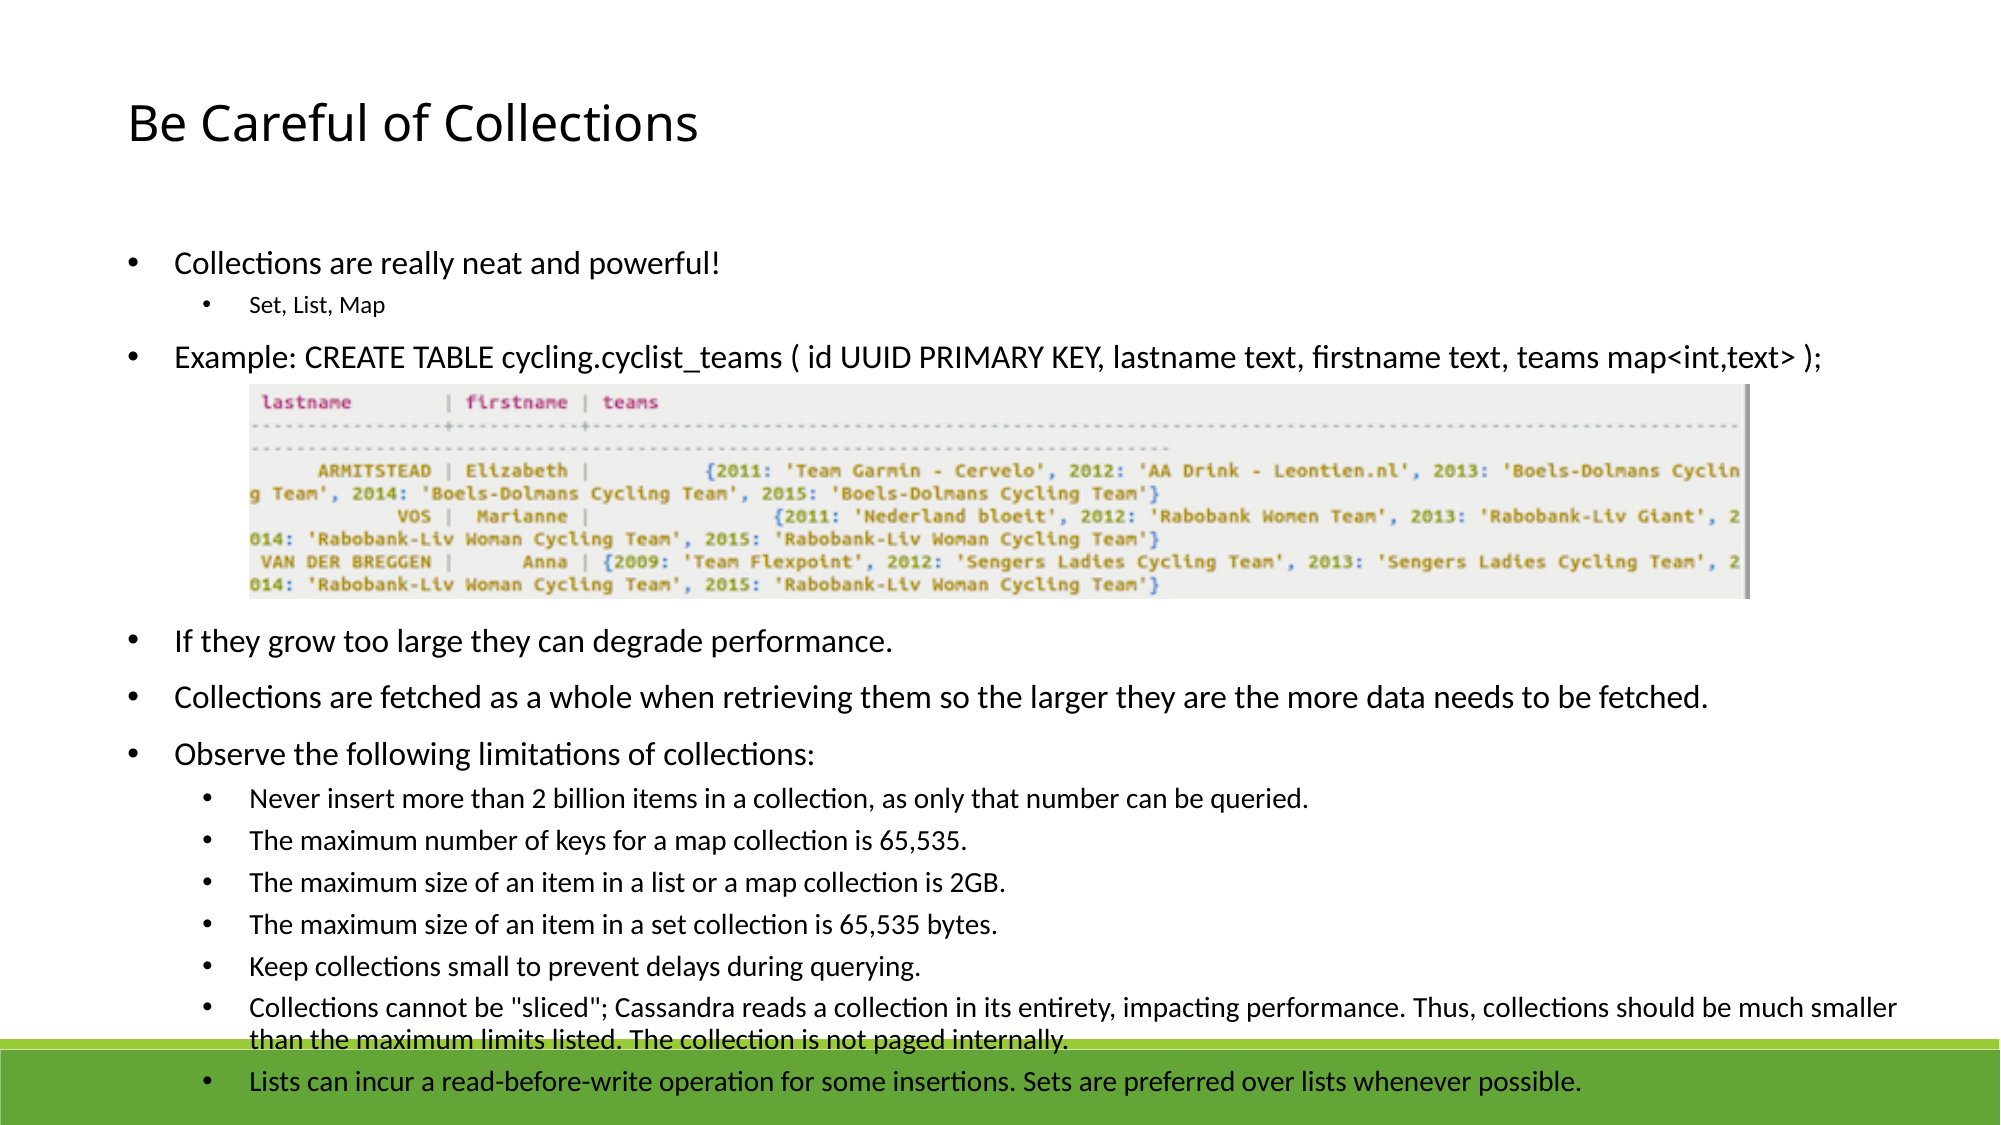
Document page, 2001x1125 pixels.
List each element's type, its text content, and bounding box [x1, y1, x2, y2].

list Collections are really neat and powerful! Set, List, Map Example: CREATE TABLE cycling.cyclist_teams ( id UUID PRIMARY KEY, lastname text, firstname text, teams map<int,text> ); If they grow too large they can degrade performance. Collections are fetched as a whole when retrieving them so the larger they are the more data needs to be fetched. Observe the following limitations of collections: Never insert more than 2 billion items in a collection, as only that number can be queried. The maximum number of keys for a map collection is 65,535. The maximum size of an item in a list or a map collection is 2GB. The maximum size of an item in a set collection is 65,535 bytes. Keep collections small to prevent delays during querying. Collections cannot be "sliced"; Cassandra reads a collection in its entirety, impacting performance. Thus, collections should be much smaller than the maximum limits listed. The collection is not paged internally. Lists can incur a read-before-write operation for some insertions. Sets are preferred over lists whenever possible. [112, 238, 1934, 1125]
picture [249, 384, 1750, 599]
title Be Careful of Collections [112, 53, 1646, 196]
